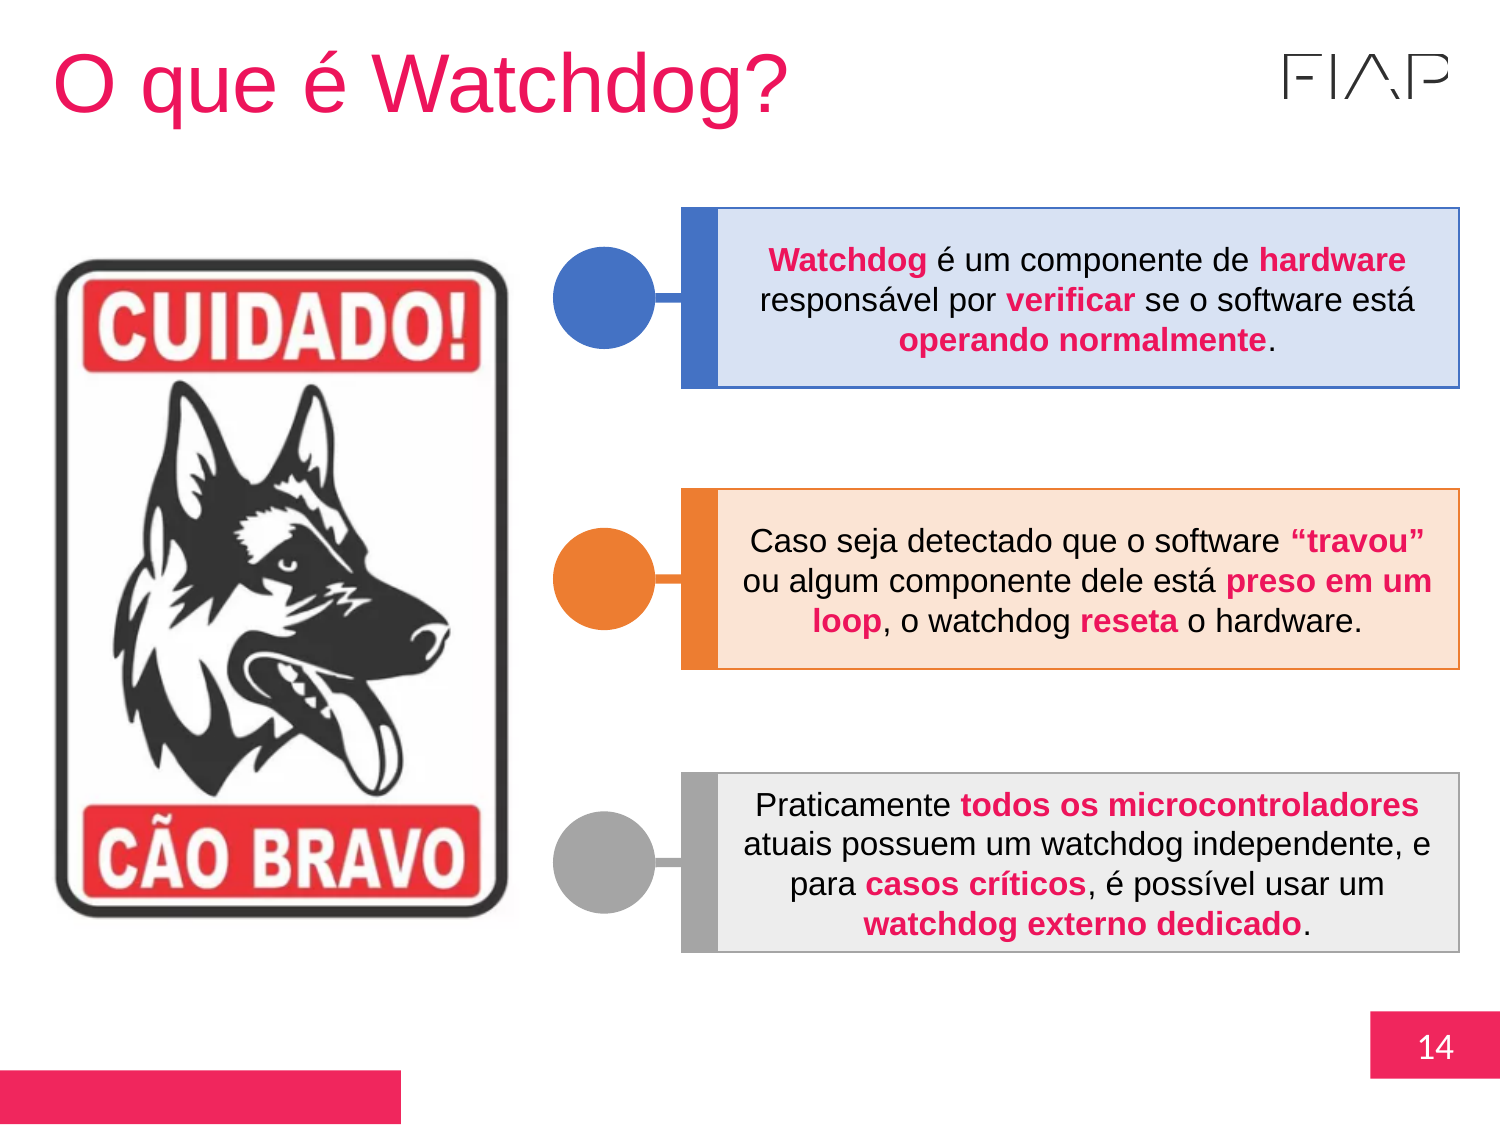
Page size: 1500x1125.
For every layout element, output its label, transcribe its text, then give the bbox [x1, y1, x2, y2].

text_box [681, 208, 717, 388]
text_box Watchdog é um componente de hardware responsável por verificar se o software está operando normalmente. [717, 208, 1459, 388]
text_box [552, 811, 655, 914]
picture [1284, 54, 1448, 99]
text_box [552, 246, 656, 350]
text_box Caso seja detectado que o software “travou” ou algum componente dele está preso em um loop, o watchdog reseta o hardware. [717, 489, 1459, 669]
text_box [552, 527, 656, 631]
text_box Praticamente todos os microcontroladores atuais possuem um watchdog independente, e para casos críticos, é possível usar um watchdog externo dedicado. [717, 772, 1459, 953]
picture [41, 244, 523, 929]
text_box [681, 489, 717, 669]
text_box [681, 772, 717, 953]
text_box O que é Watchdog? [37, 21, 1075, 137]
